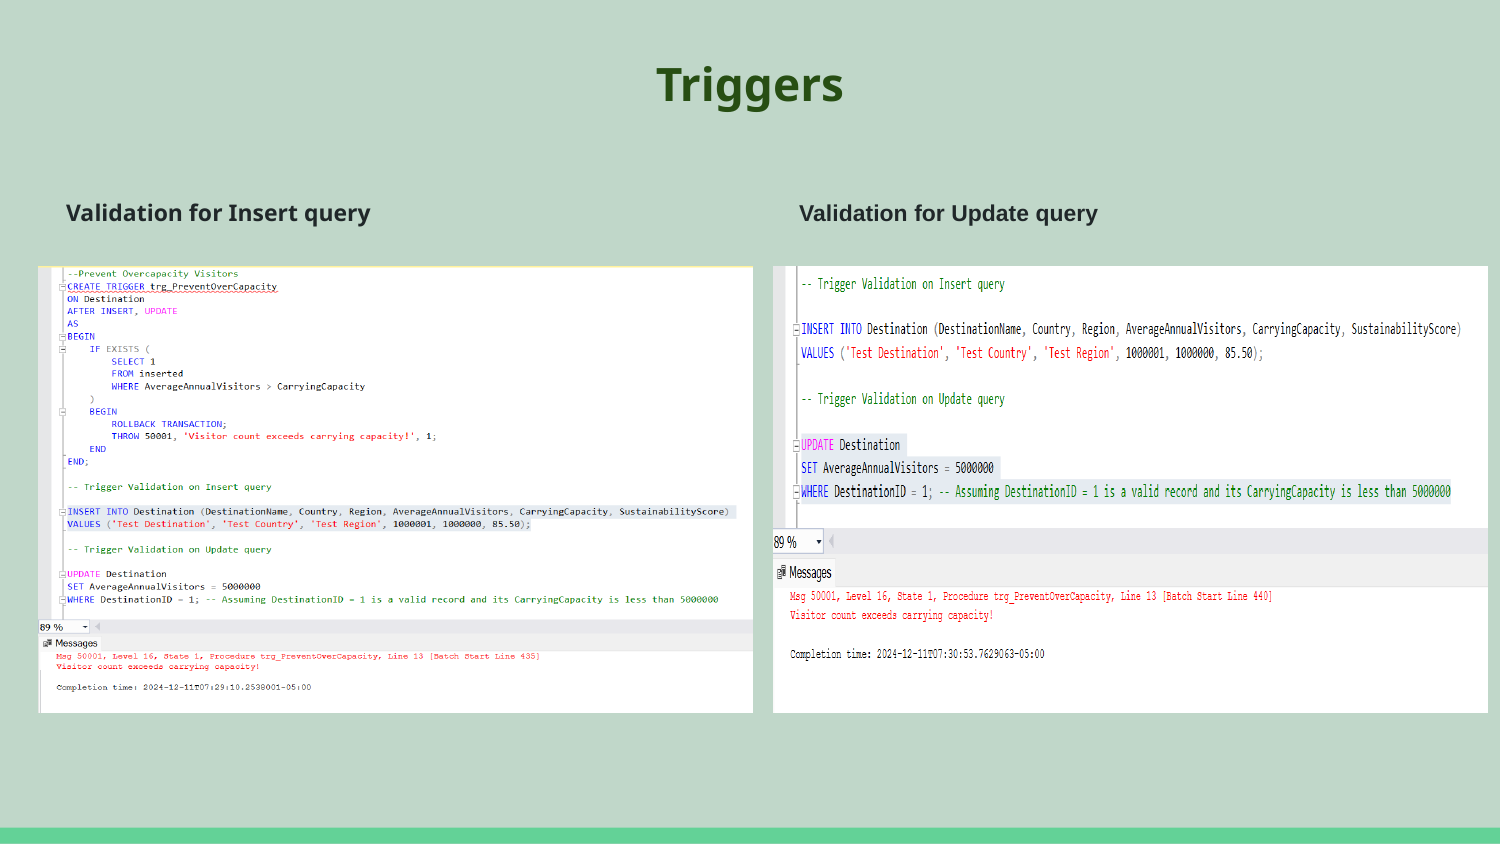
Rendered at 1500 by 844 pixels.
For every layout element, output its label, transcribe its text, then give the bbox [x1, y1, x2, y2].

picture [773, 266, 1488, 713]
picture [38, 266, 753, 713]
list Validation for Insert query [51, 179, 1449, 741]
text_box Validation for Update query [784, 179, 1158, 242]
title Triggers [51, 32, 1449, 127]
